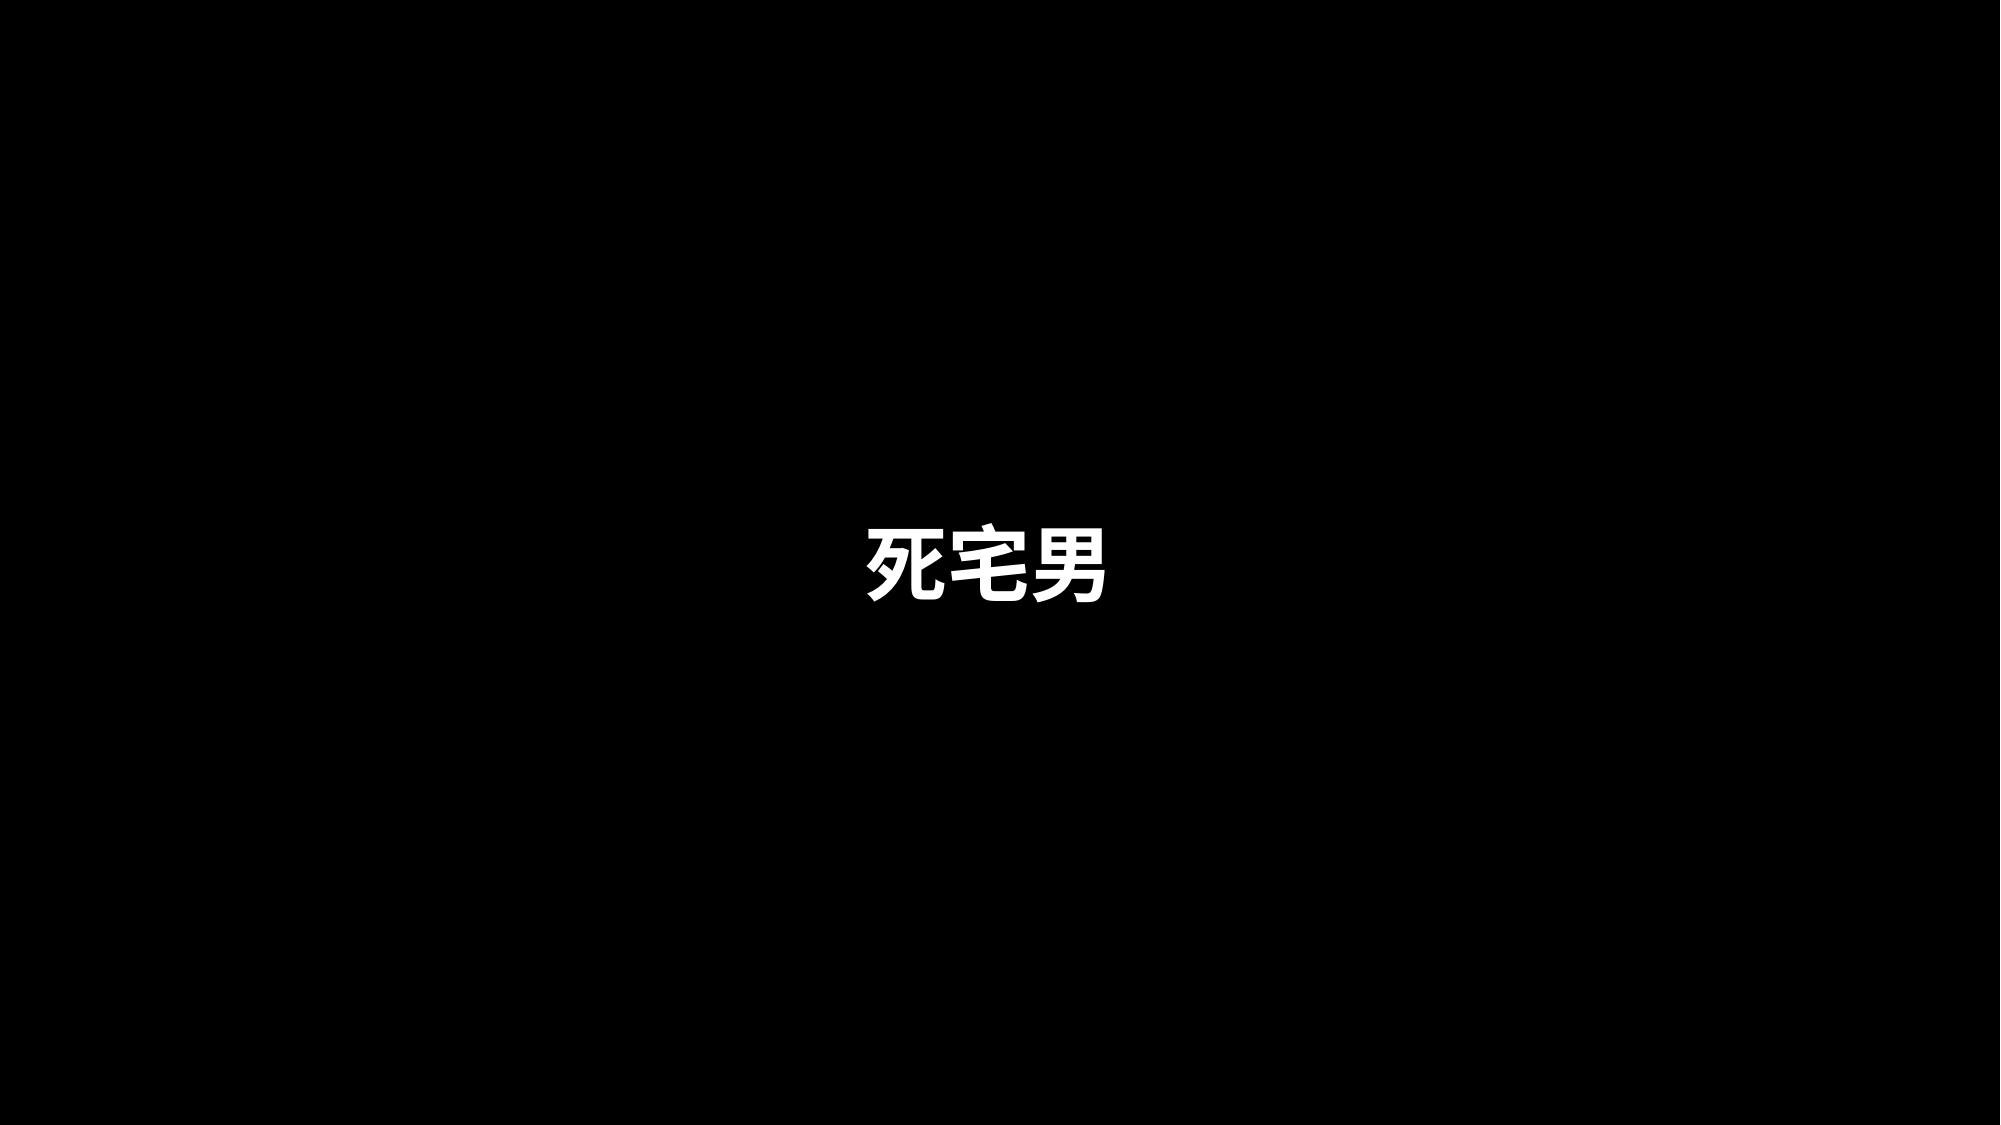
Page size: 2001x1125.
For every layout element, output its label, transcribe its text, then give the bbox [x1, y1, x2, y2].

text_box 死宅男 [849, 504, 1150, 620]
